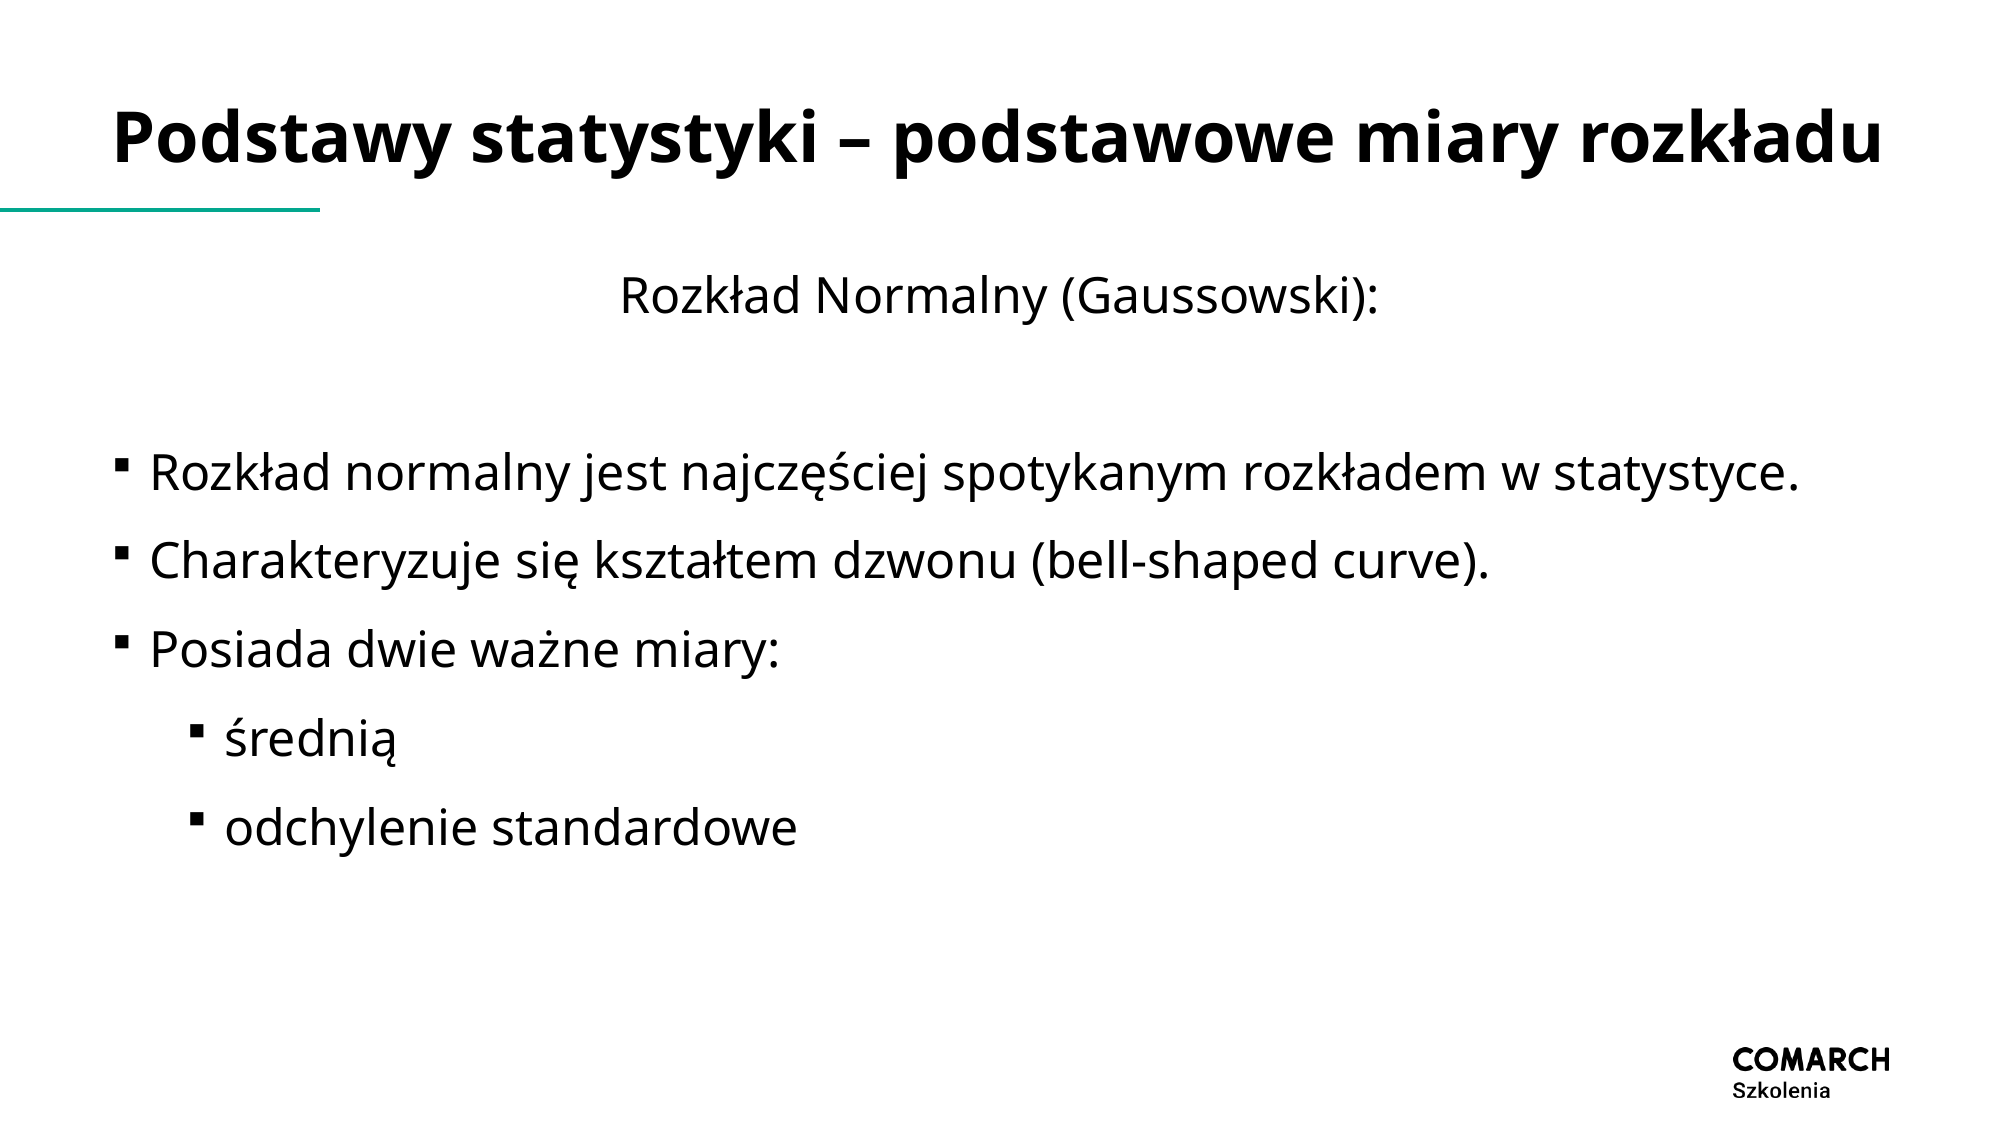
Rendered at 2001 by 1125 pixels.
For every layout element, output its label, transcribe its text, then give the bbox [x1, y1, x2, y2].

list Rozkład Normalny (Gaussowski): Rozkład normalny jest najczęściej spotykanym rozkładem w statystyce. Charakteryzuje się kształtem dzwonu (bell-shaped curve). Posiada dwie ważne miary: średnią odchylenie standardowe [111, 243, 1889, 1000]
title Podstawy statystyki – podstawowe miary rozkładu [111, 0, 1889, 185]
picture [1733, 1047, 1889, 1098]
